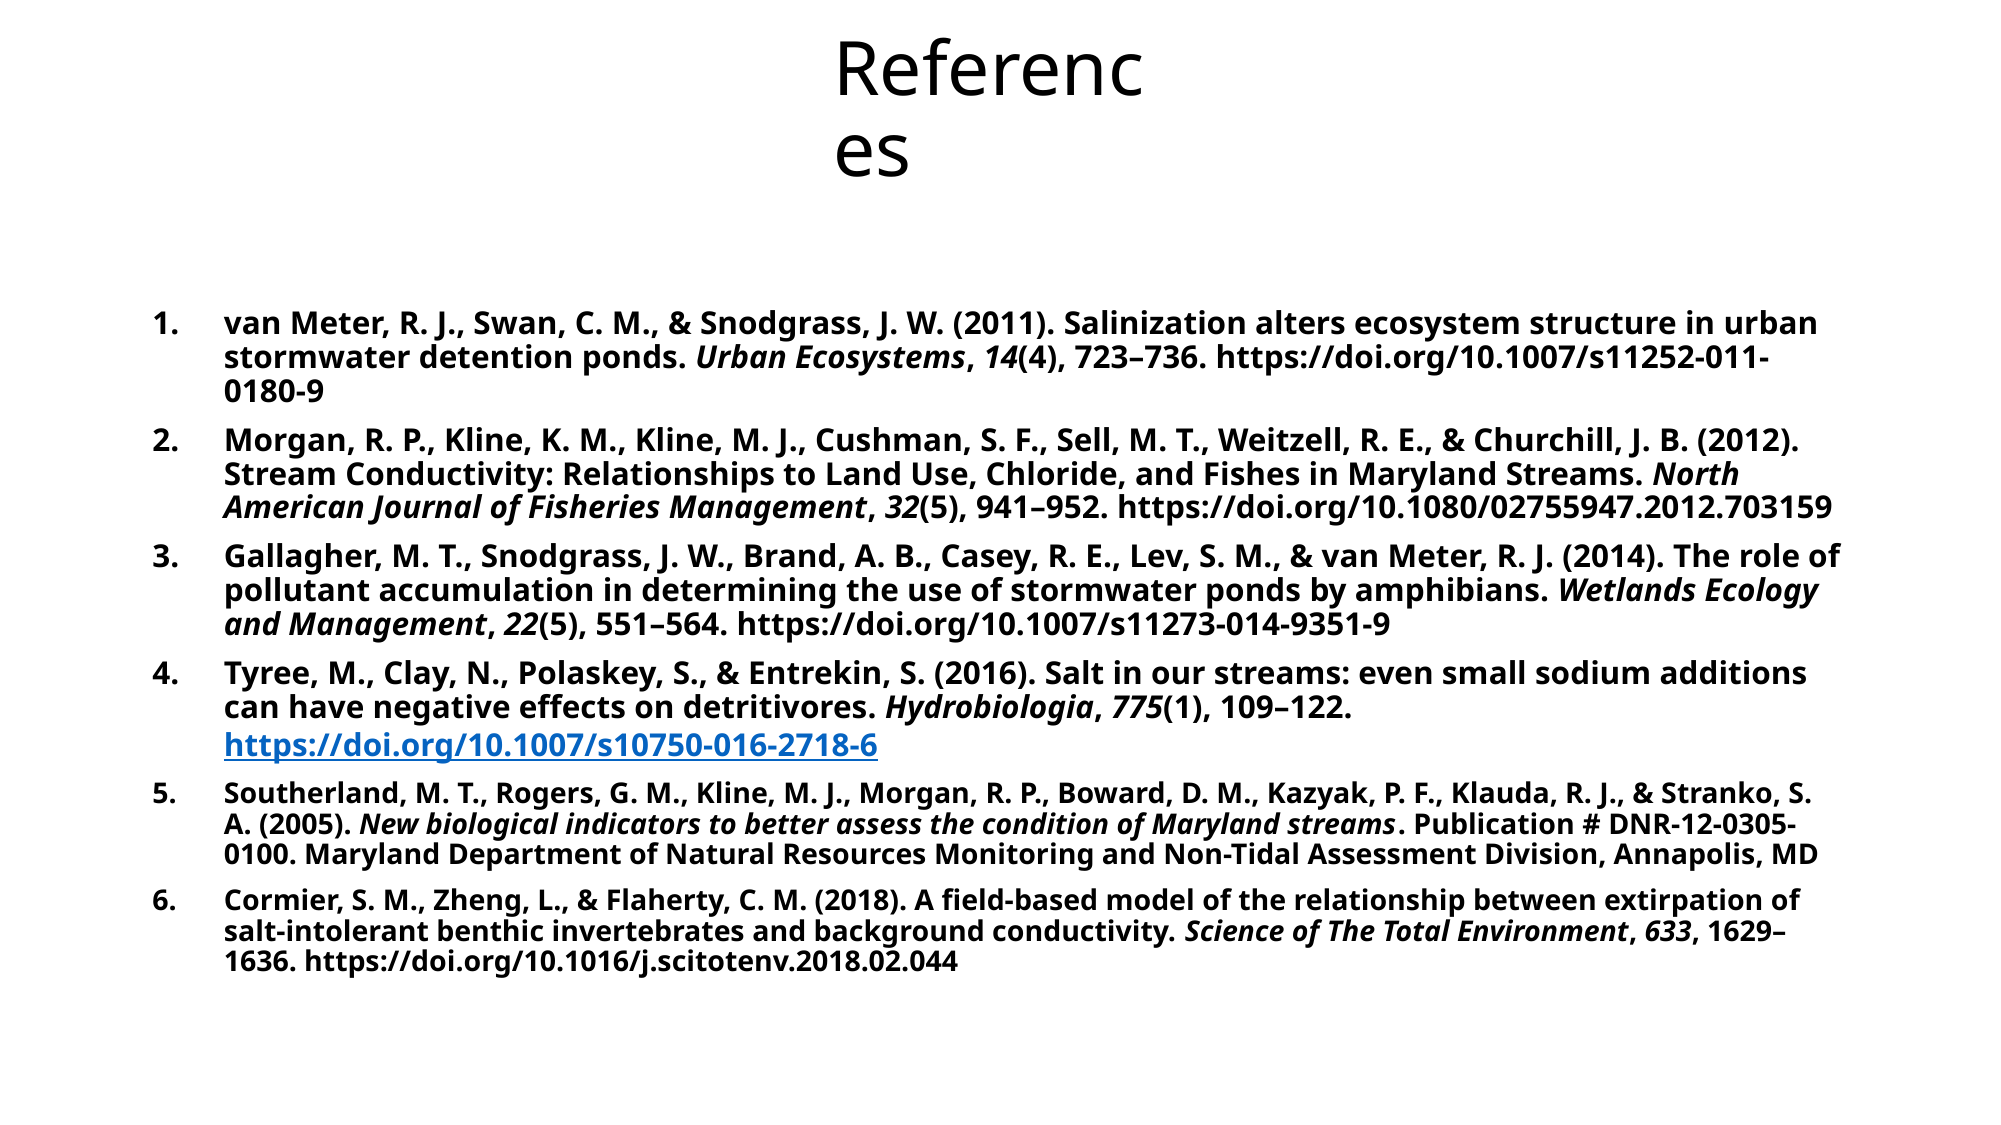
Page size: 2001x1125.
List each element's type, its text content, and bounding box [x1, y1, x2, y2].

list van Meter, R. J., Swan, C. M., & Snodgrass, J. W. (2011). Salinization alters ecosystem structure in urban stormwater detention ponds. Urban Ecosystems, 14(4), 723–736. https://doi.org/10.1007/s11252-011-0180-9 Morgan, R. P., Kline, K. M., Kline, M. J., Cushman, S. F., Sell, M. T., Weitzell, R. E., & Churchill, J. B. (2012). Stream Conductivity: Relationships to Land Use, Chloride, and Fishes in Maryland Streams. North American Journal of Fisheries Management, 32(5), 941–952. https://doi.org/10.1080/02755947.2012.703159 Gallagher, M. T., Snodgrass, J. W., Brand, A. B., Casey, R. E., Lev, S. M., & van Meter, R. J. (2014). The role of pollutant accumulation in determining the use of stormwater ponds by amphibians. Wetlands Ecology and Management, 22(5), 551–564. https://doi.org/10.1007/s11273-014-9351-9 Tyree, M., Clay, N., Polaskey, S., & Entrekin, S. (2016). Salt in our streams: even small sodium additions can have negative effects on detritivores. Hydrobiologia, 775(1), 109–122. https://doi.org/10.1007/s10750-016-2718-6 Southerland, M. T., Rogers, G. M., Kline, M. J., Morgan, R. P., Boward, D. M., Kazyak, P. F., Klauda, R. J., & Stranko, S. A. (2005). New biological indicators to better assess the condition of Maryland streams. Publication # DNR-12-0305-0100. Maryland Department of Natural Resources Monitoring and Non-Tidal Assessment Division, Annapolis, MD Cormier, S. M., Zheng, L., & Flaherty, C. M. (2018). A field-based model of the relationship between extirpation of salt-intolerant benthic invertebrates and background conductivity. Science of The Total Environment, 633, 1629–1636. https://doi.org/10.1016/j.scitotenv.2018.02.044 [137, 299, 1863, 1014]
title References [818, 10, 1182, 214]
